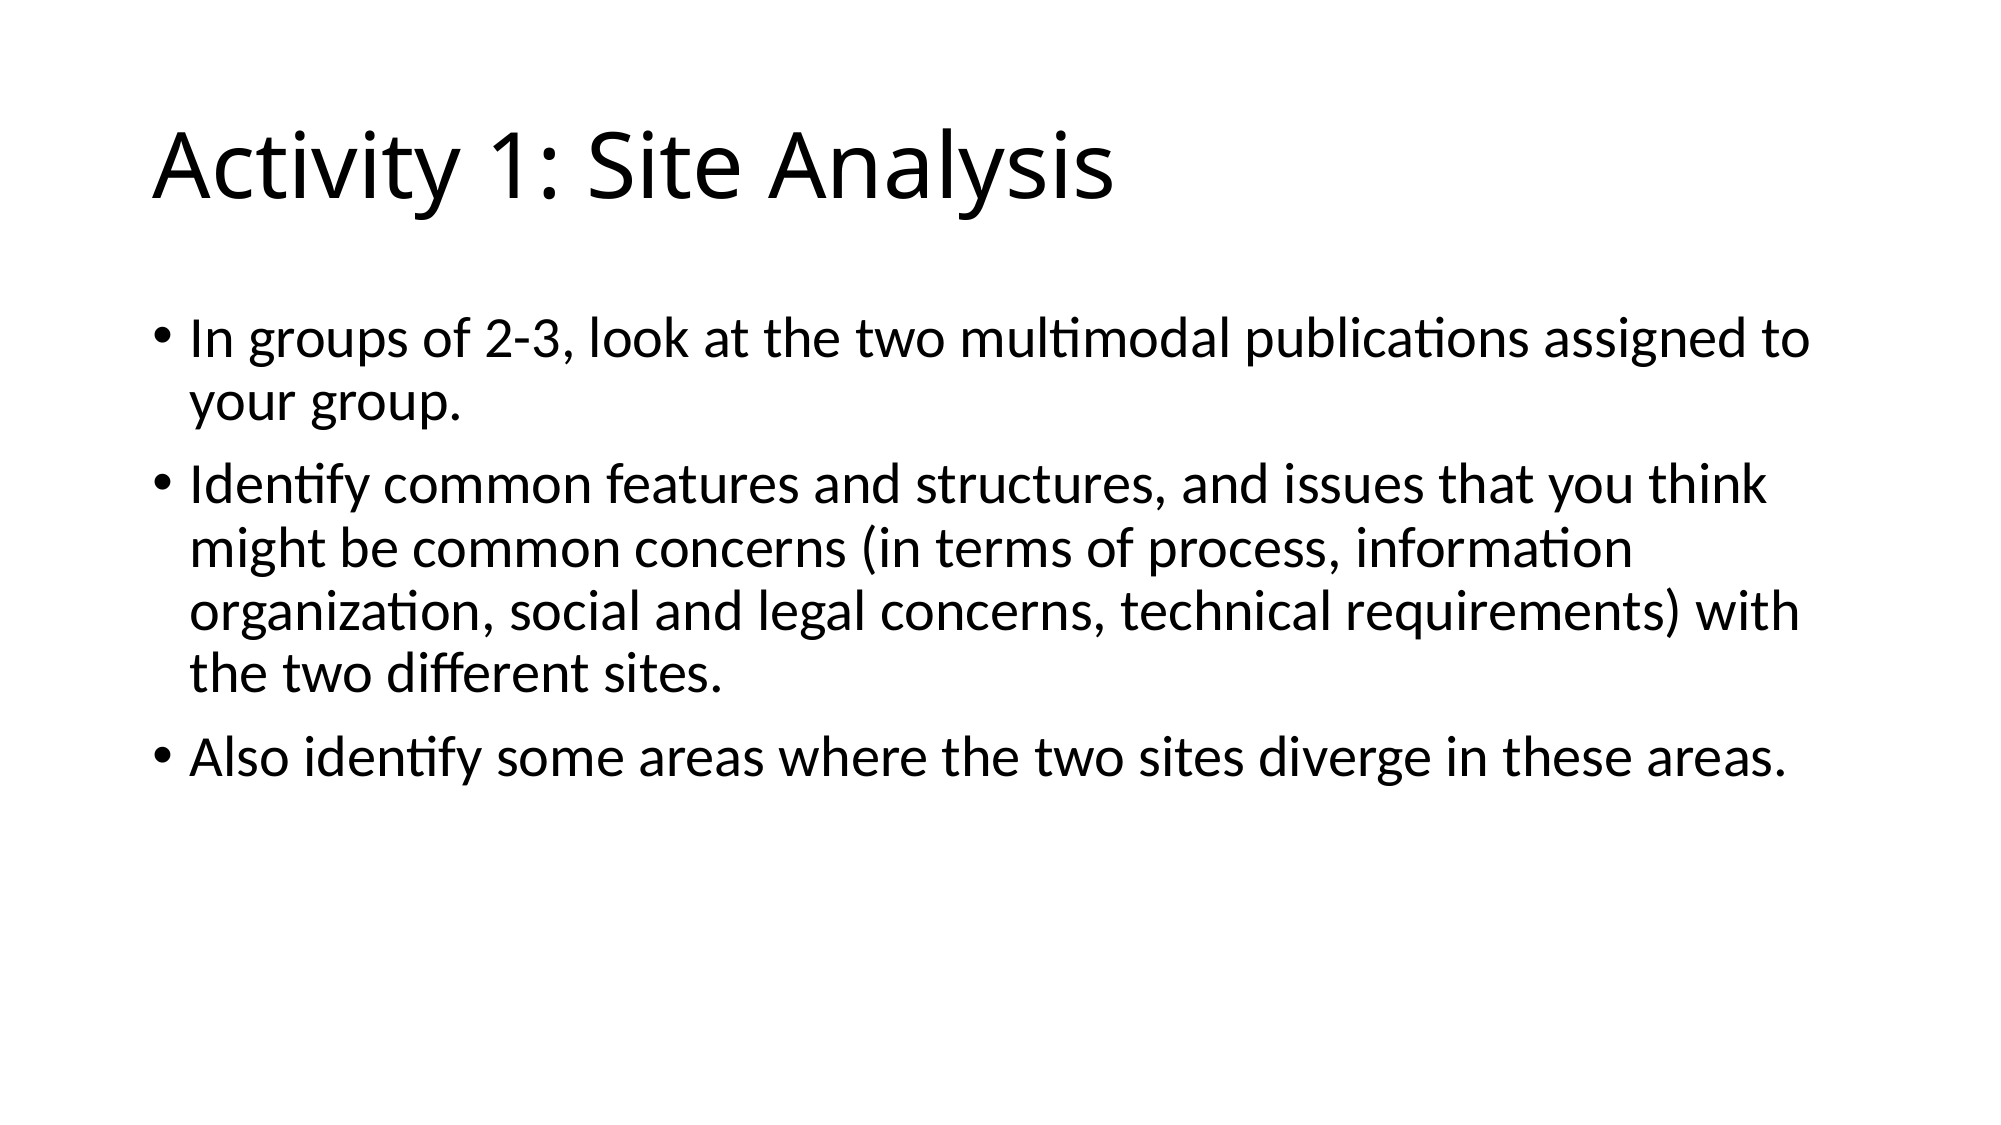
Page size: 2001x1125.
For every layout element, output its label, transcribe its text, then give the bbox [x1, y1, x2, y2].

title Activity 1: Site Analysis [137, 59, 1863, 278]
list In groups of 2-3, look at the two multimodal publications assigned to your group. Identify common features and structures, and issues that you think might be common concerns (in terms of process, information organization, social and legal concerns, technical requirements) with the two different sites. Also identify some areas where the two sites diverge in these areas. [137, 299, 1863, 1014]
